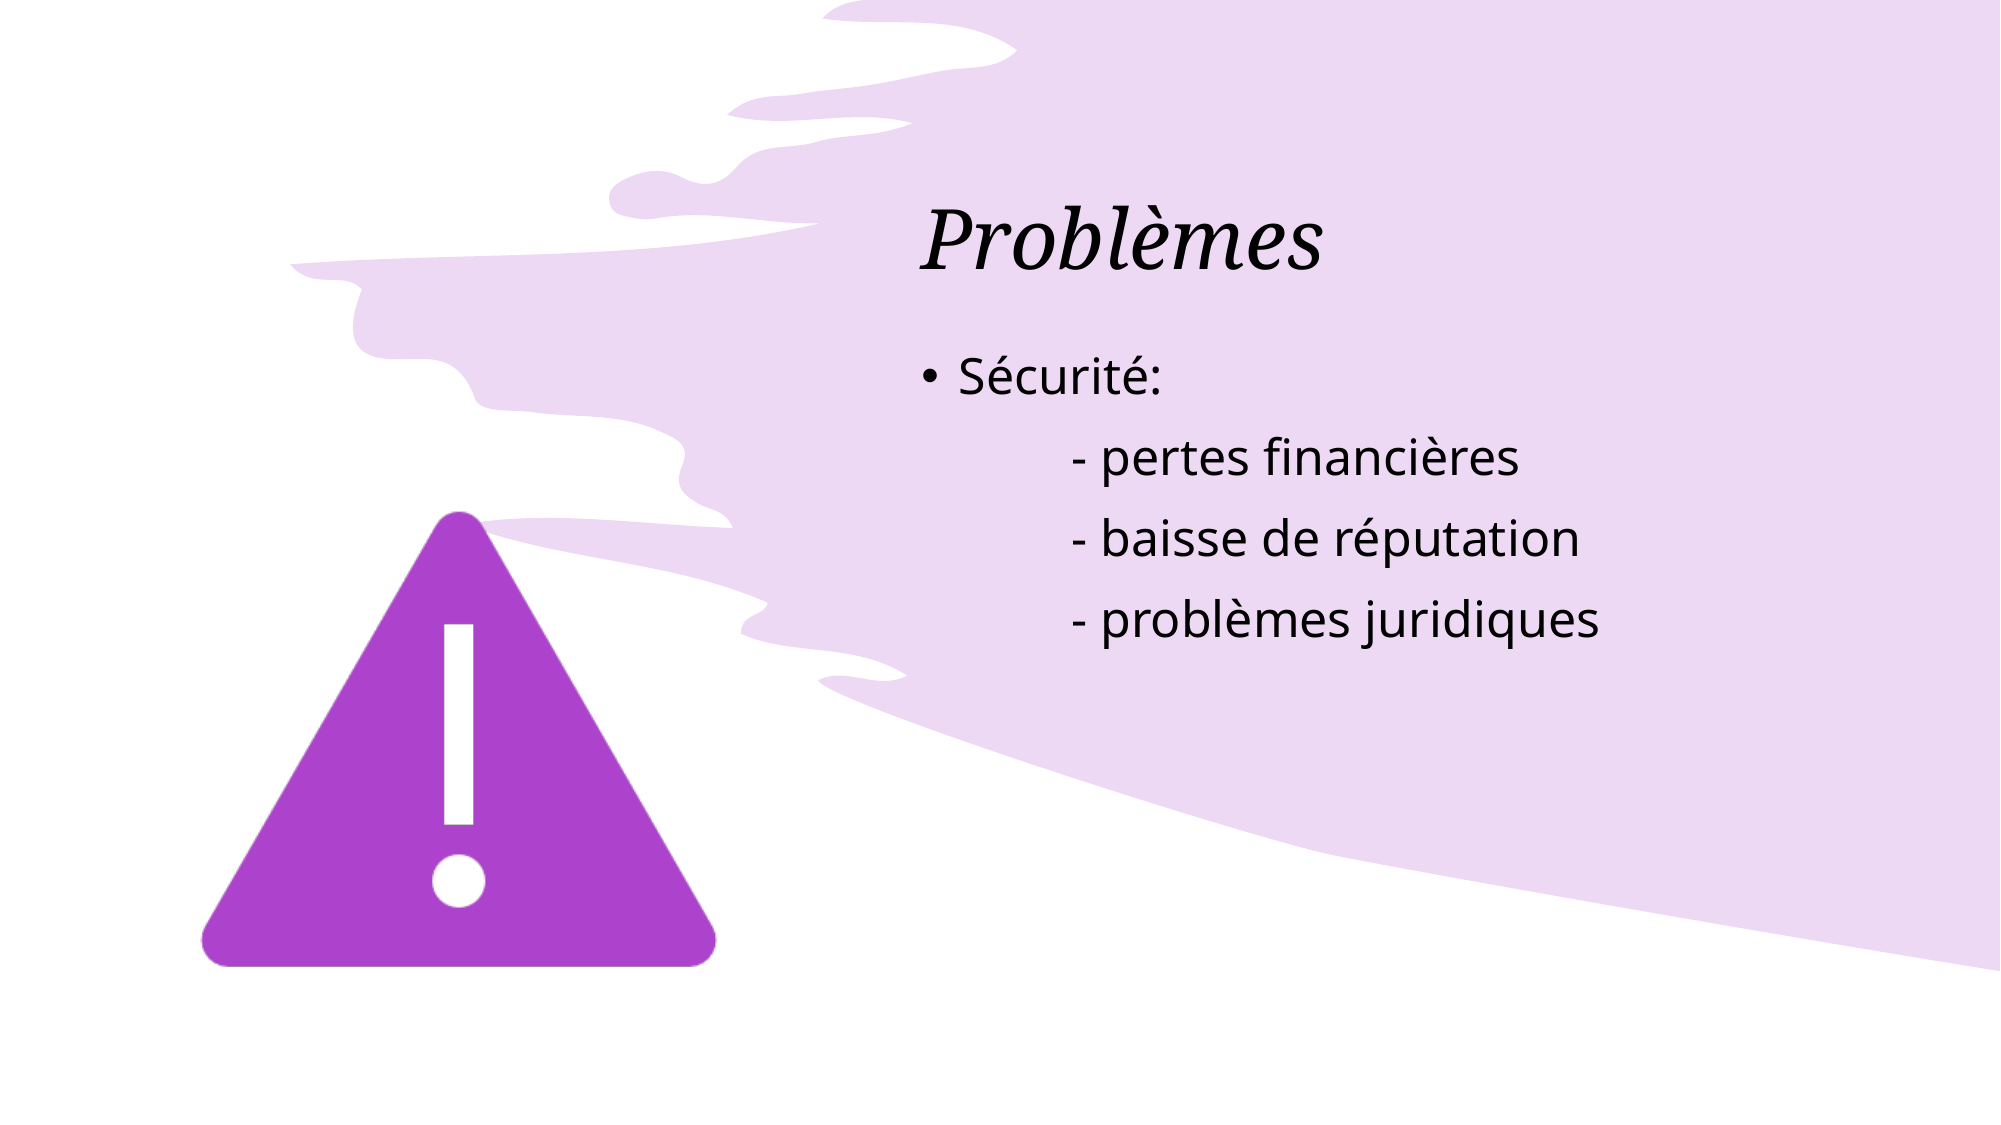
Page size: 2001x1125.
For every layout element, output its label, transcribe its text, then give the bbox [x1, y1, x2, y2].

text_box [290, 0, 2000, 972]
picture [176, 456, 742, 1023]
title Problèmes [906, 59, 1863, 295]
text_box [0, 0, 2000, 1125]
list Sécurité: - pertes financières - baisse de réputation - problèmes juridiques [906, 337, 1863, 1014]
